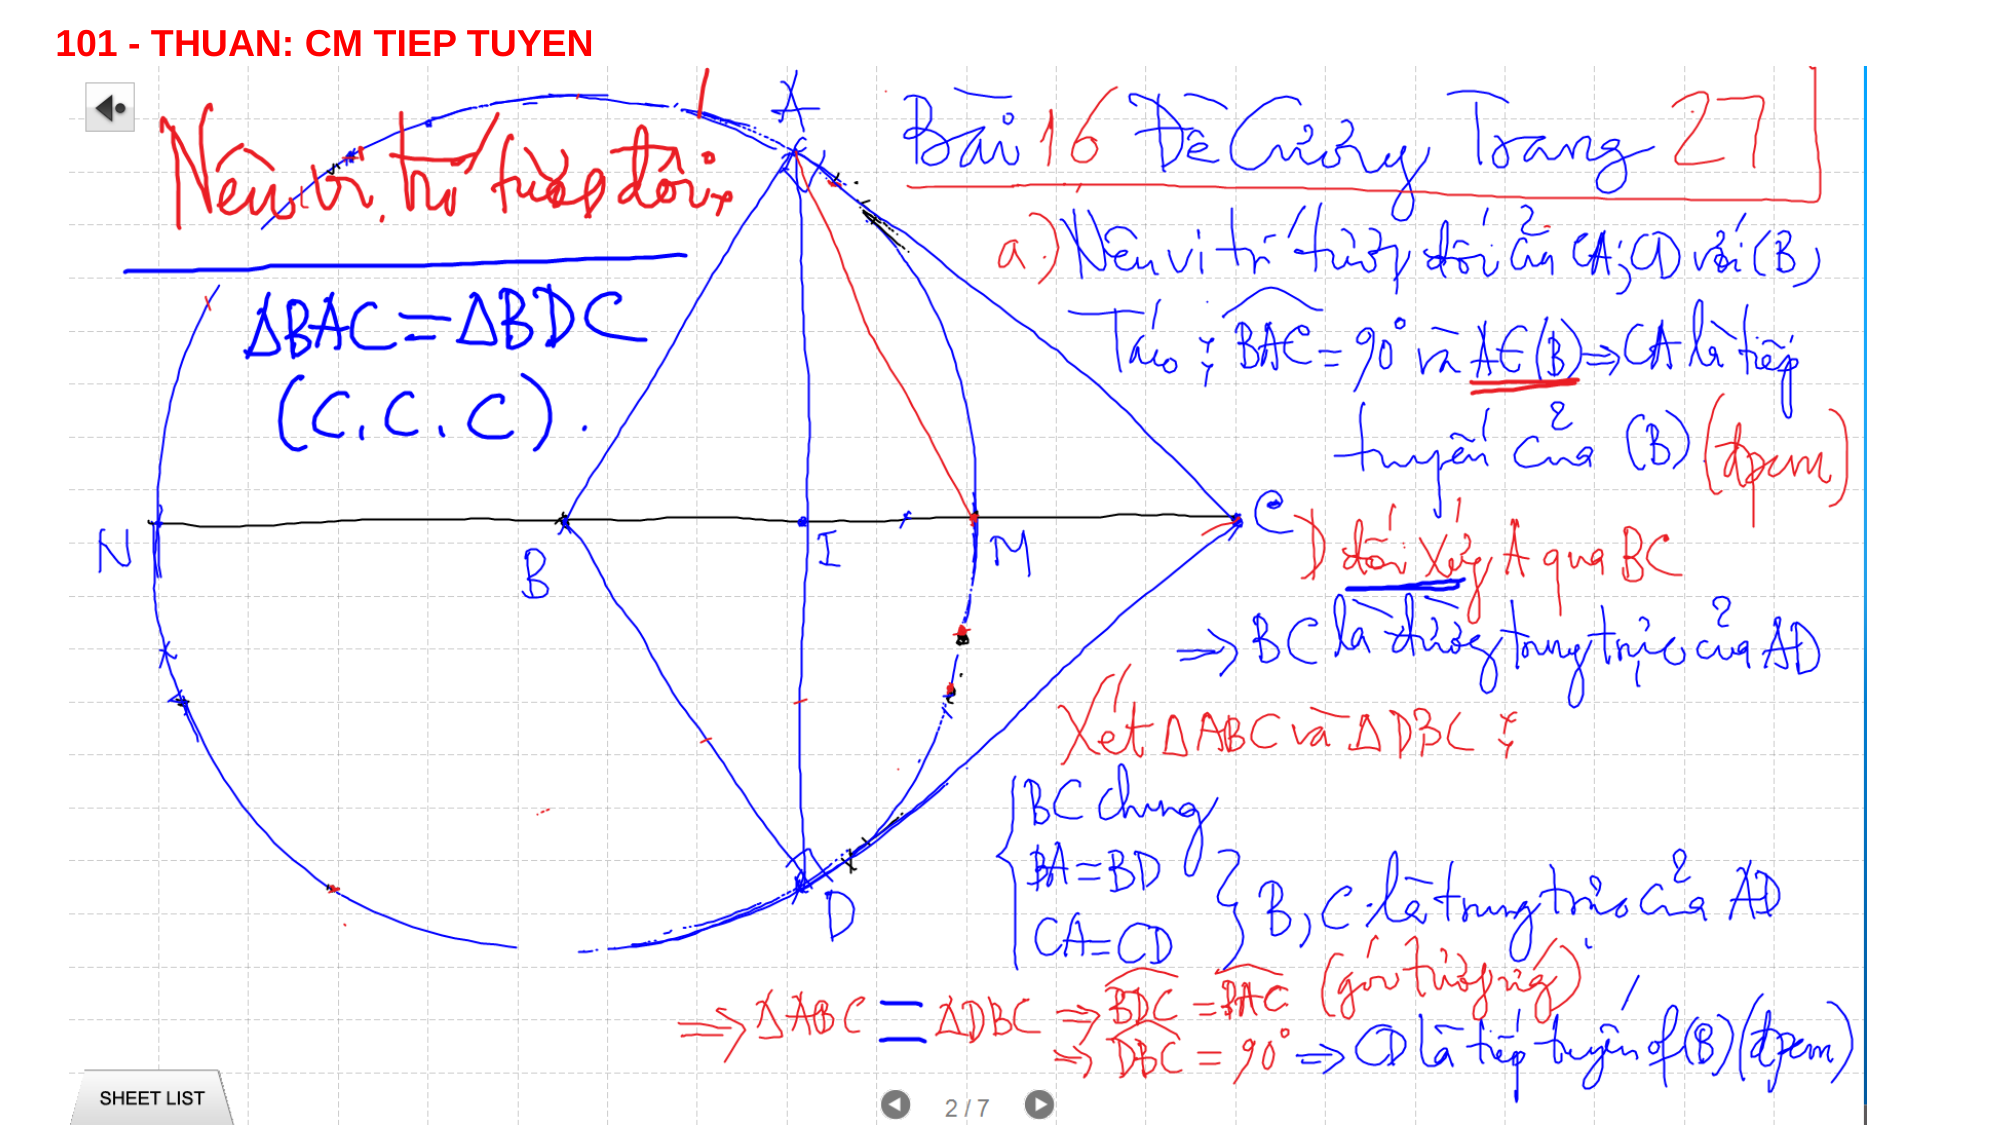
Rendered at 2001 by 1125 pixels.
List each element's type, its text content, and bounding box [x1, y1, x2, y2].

text_box 101 - THUAN: CM TIEP TUYEN [40, 11, 1640, 72]
picture [69, 66, 1867, 1125]
